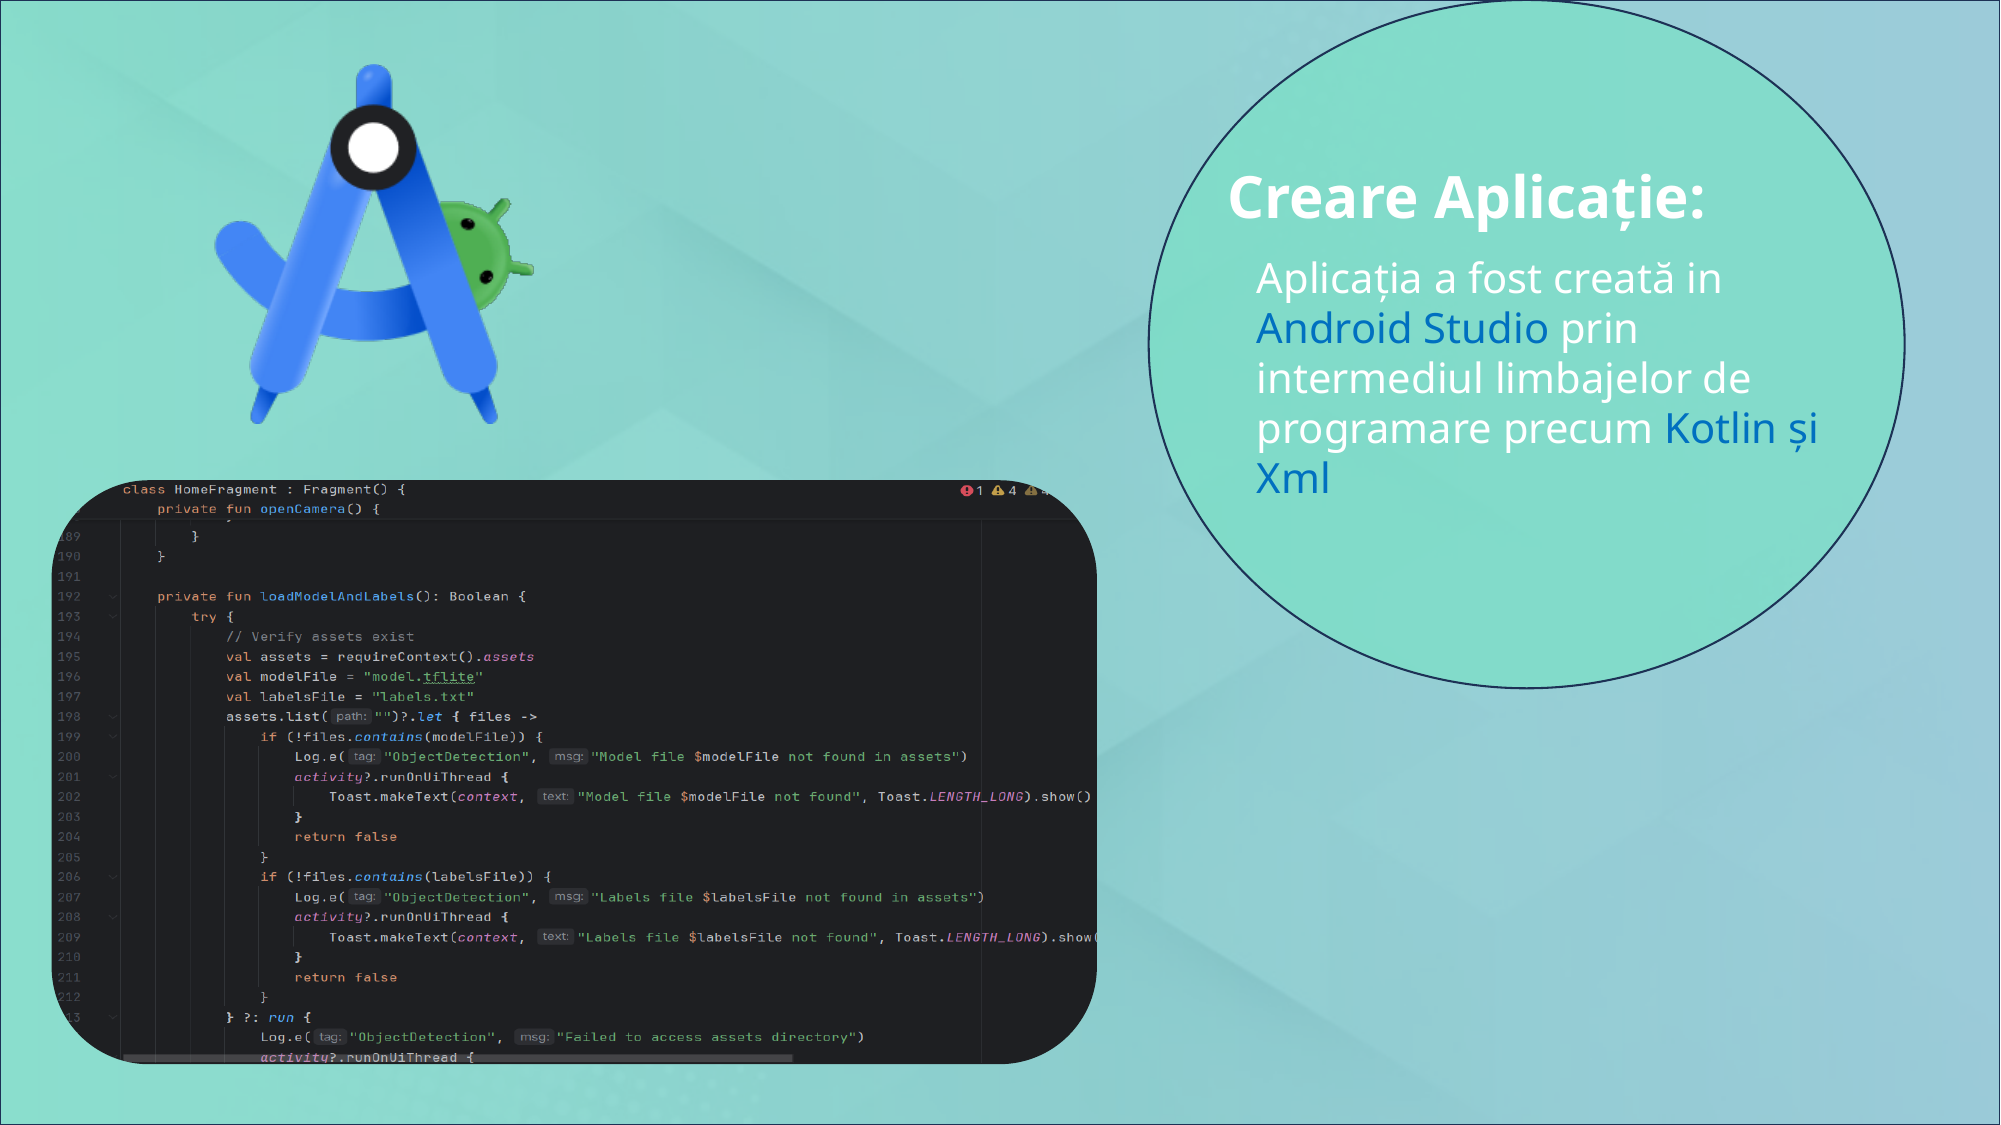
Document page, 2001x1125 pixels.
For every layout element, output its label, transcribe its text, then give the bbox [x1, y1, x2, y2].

text_box Aplicația a fost creată in Android Studio prin intermediul limbajelor de programare precum Kotlin și Xml [1241, 244, 1870, 509]
picture [194, 64, 555, 424]
text_box [0, 0, 2000, 1125]
text_box Creare Aplicație: [1212, 152, 1750, 238]
text_box [1147, 0, 1906, 690]
picture [51, 480, 1097, 1065]
